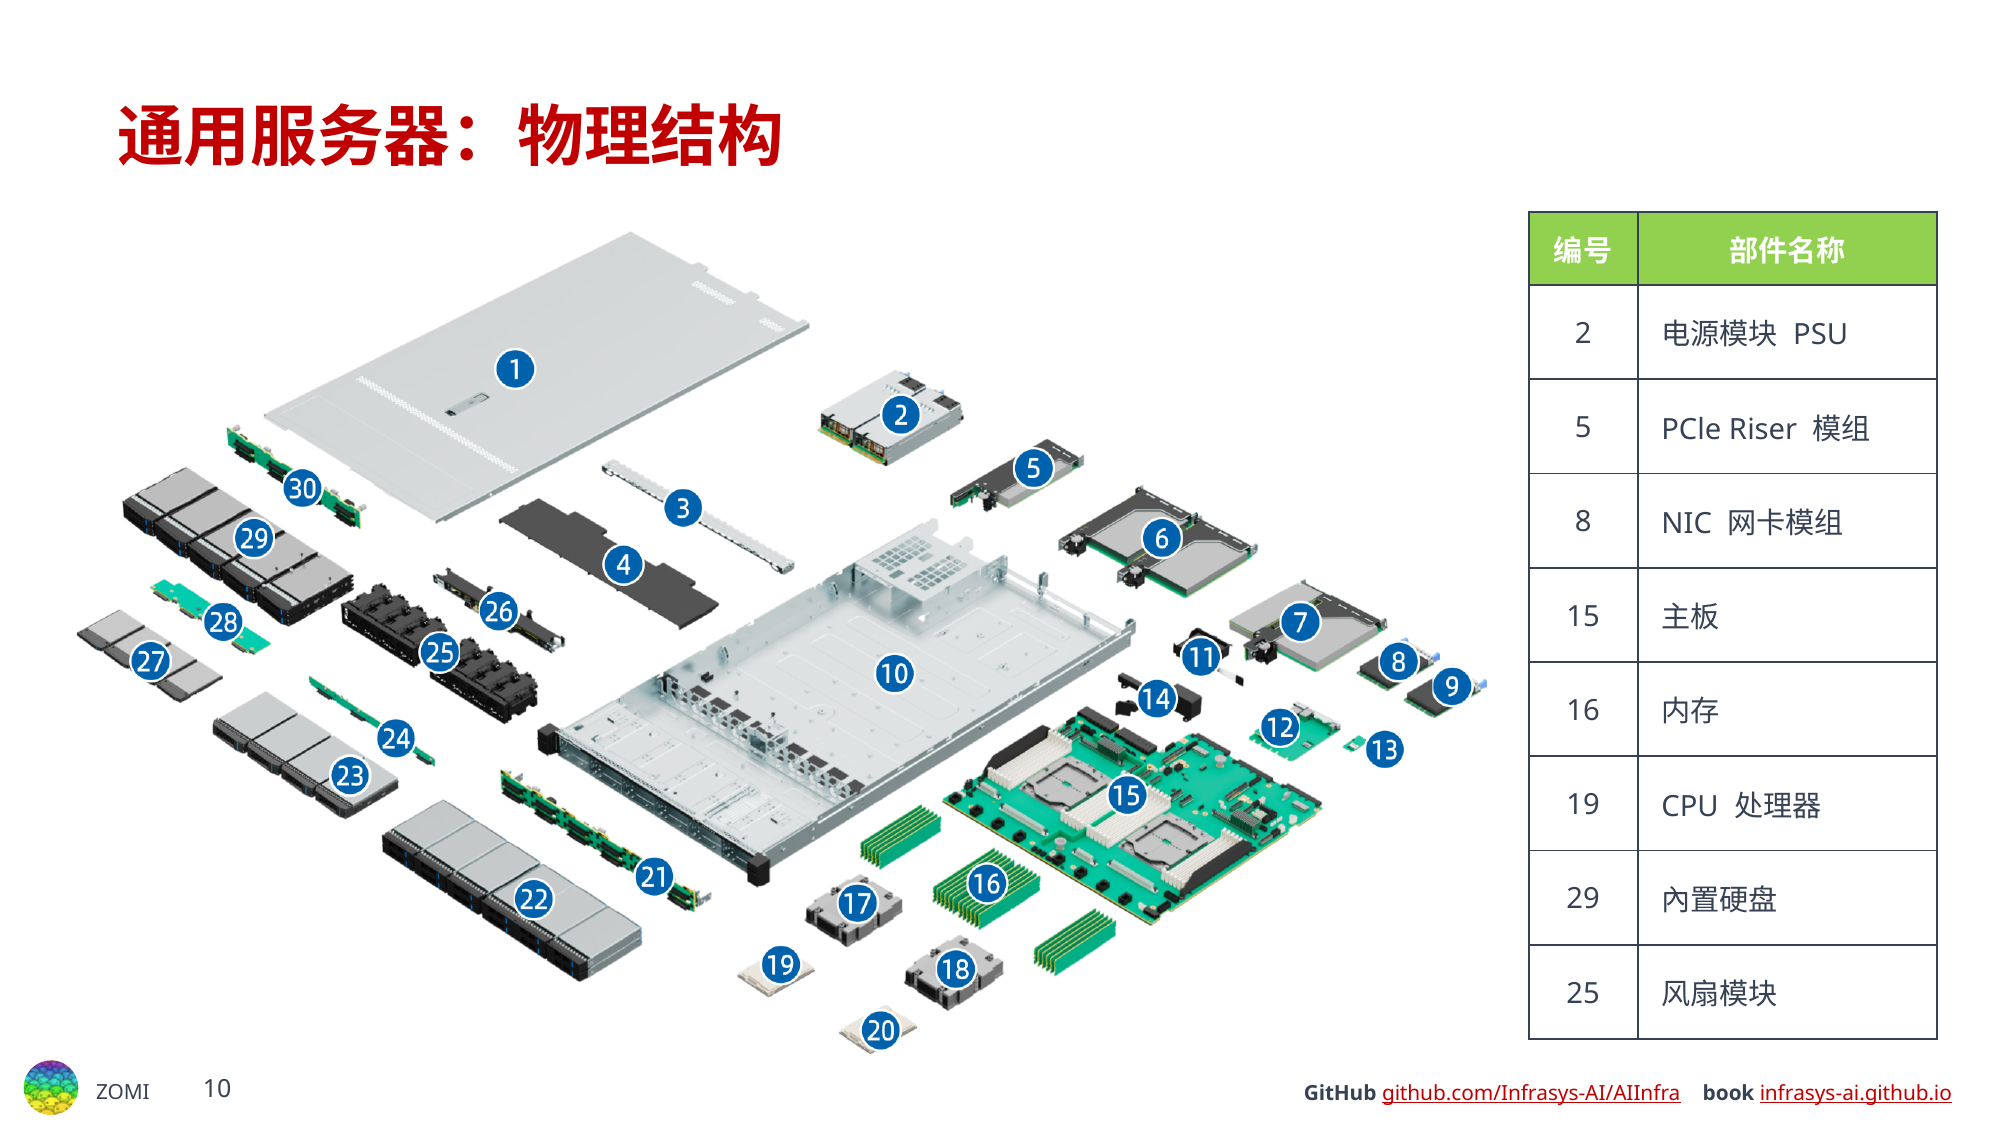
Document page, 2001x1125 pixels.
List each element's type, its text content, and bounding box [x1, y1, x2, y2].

table_cell PCle Riser 模组 [1639, 380, 1936, 473]
table_cell 19 [1530, 757, 1637, 850]
picture [23, 1060, 79, 1115]
table_header 编号 [1530, 213, 1637, 284]
title 通用服务器：物理结构 [102, 85, 1901, 183]
table_cell 8 [1530, 474, 1637, 567]
table_header 部件名称 [1639, 213, 1936, 284]
table_cell CPU 处理器 [1639, 757, 1936, 850]
table_cell 主板 [1639, 569, 1936, 661]
table_cell NIC 网卡模组 [1639, 474, 1936, 567]
table_cell 15 [1530, 569, 1637, 661]
table_cell 电源模块 PSU [1639, 286, 1936, 378]
table_cell 5 [1530, 380, 1637, 473]
table_cell 25 [1530, 946, 1637, 1038]
table_cell 2 [1530, 286, 1637, 378]
table_cell 內置硬盘 [1639, 851, 1936, 944]
table_cell 风扇模块 [1639, 946, 1936, 1038]
table_cell 16 [1530, 663, 1637, 755]
table_cell 内存 [1639, 663, 1936, 755]
picture [63, 211, 1496, 1055]
table_cell 29 [1530, 851, 1637, 944]
